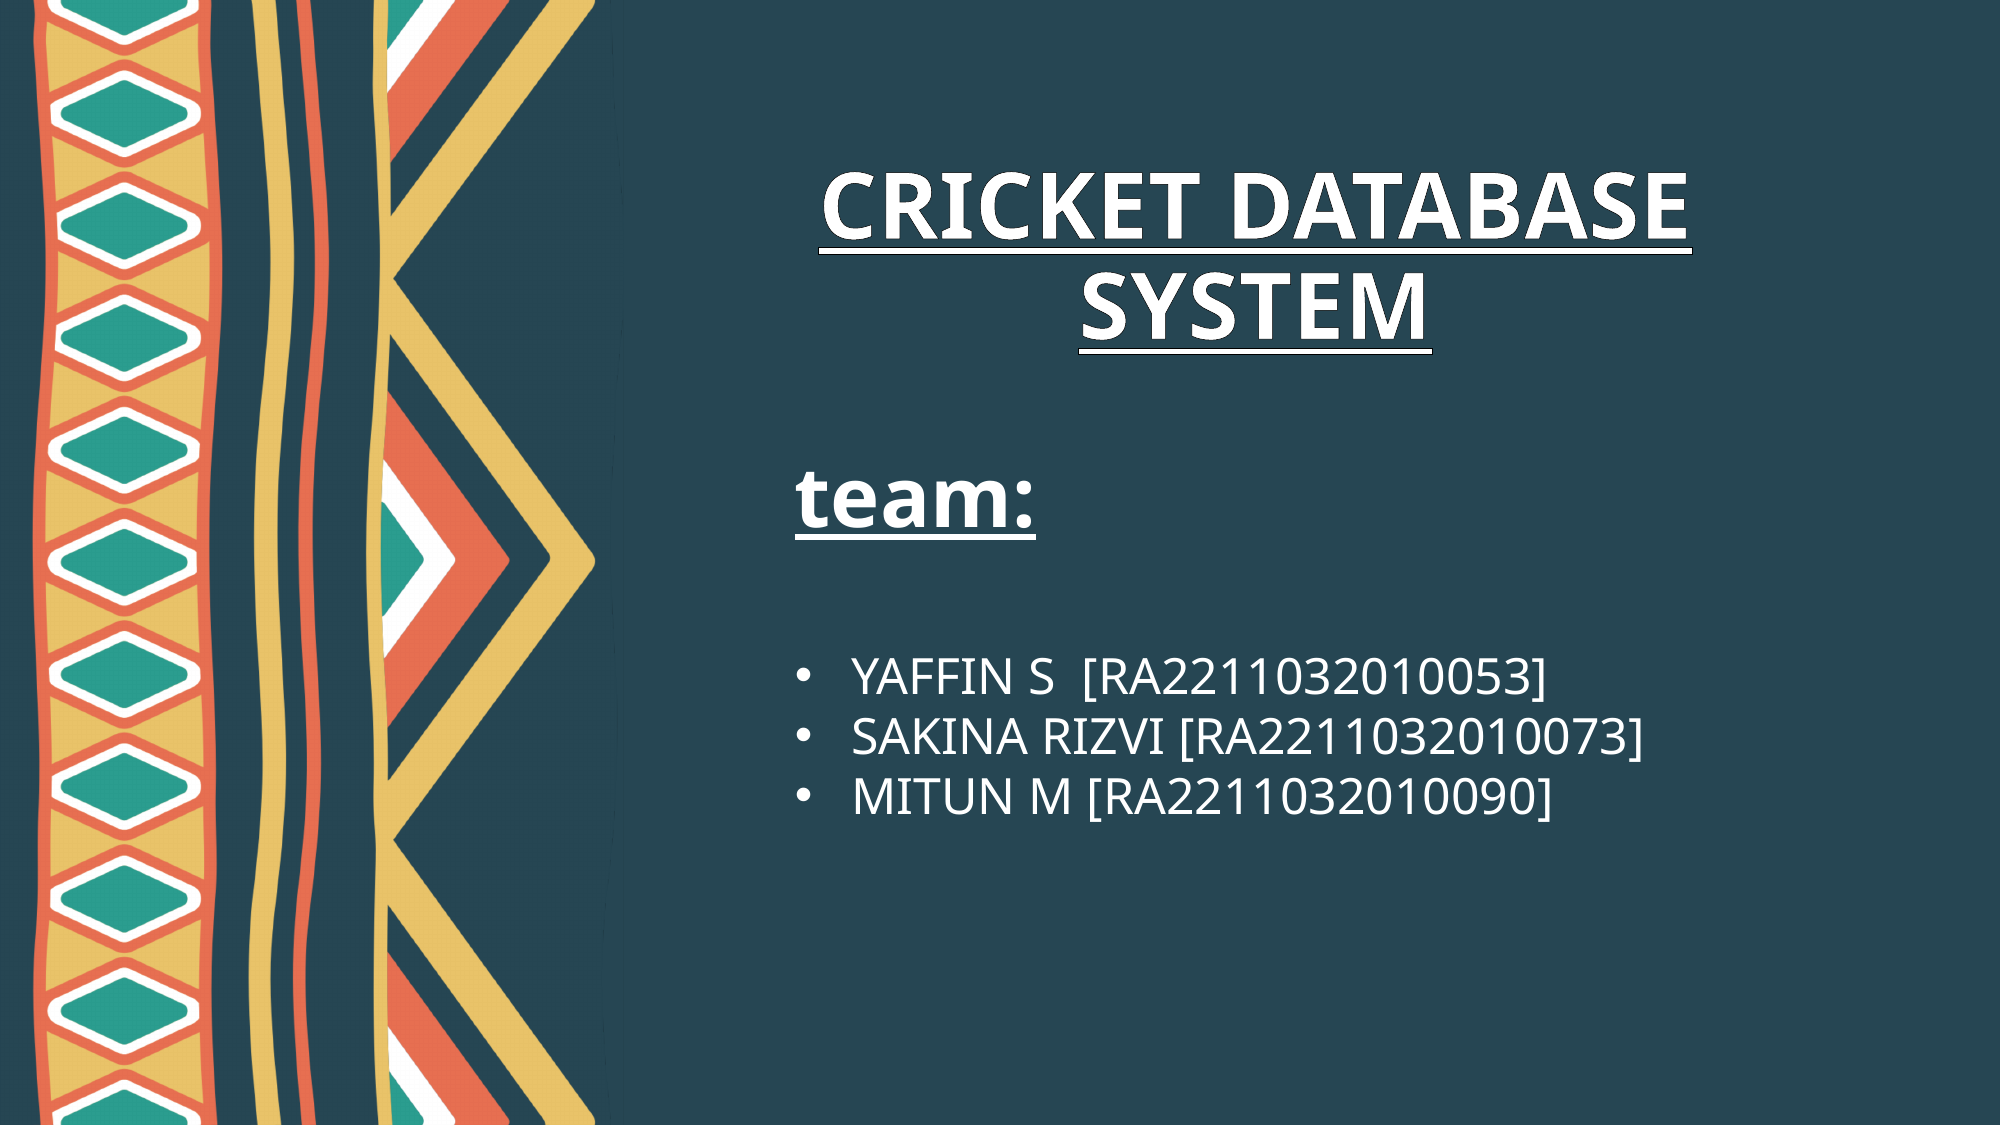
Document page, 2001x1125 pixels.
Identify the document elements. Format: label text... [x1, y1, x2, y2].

picture [0, 0, 624, 1125]
text_box team: YAFFIN S [RA2211032010053] SAKINA RIZVI [RA2211032010073] MITUN M [RA2211032010090] [779, 437, 1866, 832]
title CRICKET DATABASE SYSTEM [645, 150, 1866, 368]
